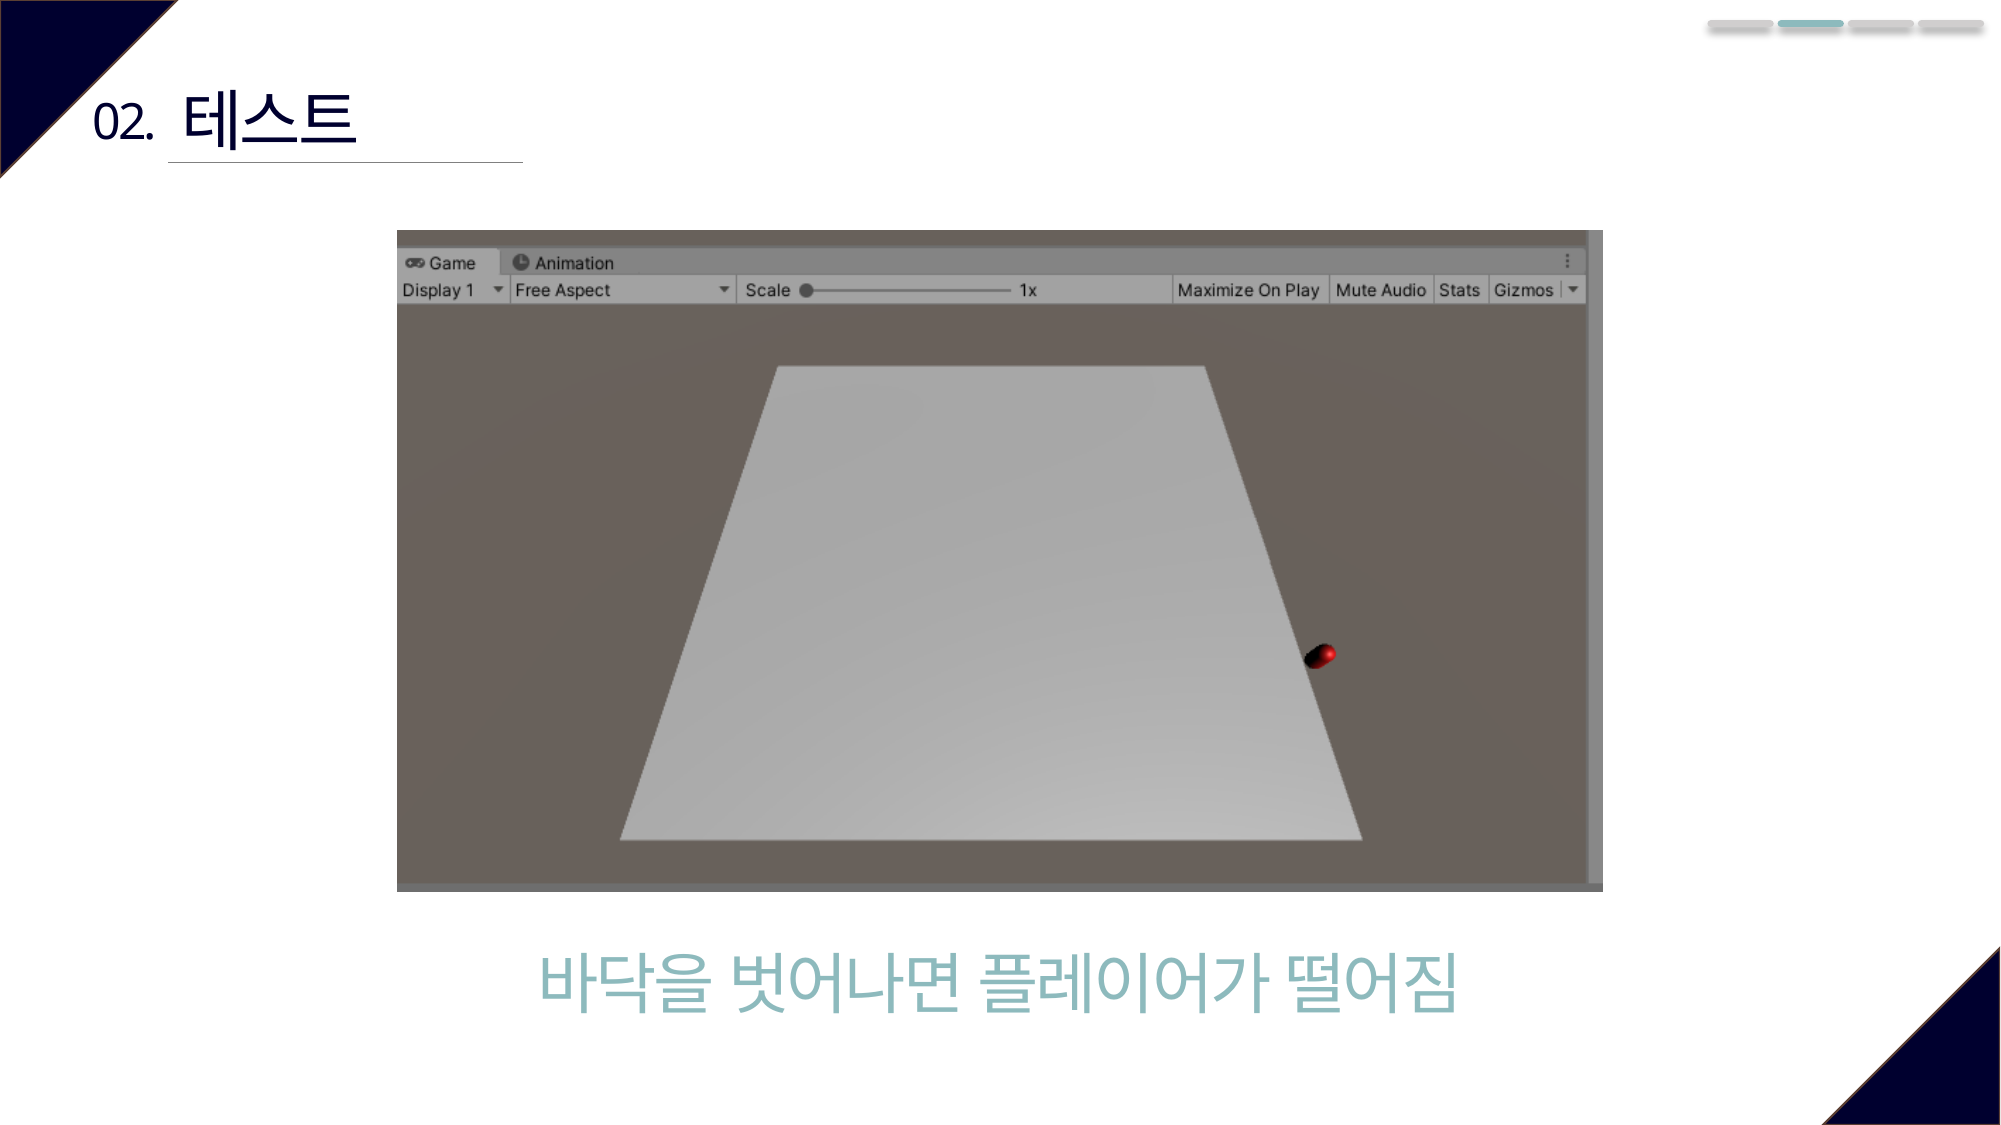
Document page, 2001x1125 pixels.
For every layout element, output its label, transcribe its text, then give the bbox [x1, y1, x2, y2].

picture [397, 230, 1603, 892]
text_box 02. [78, 81, 172, 157]
text_box 바닥을 벗어나면 플레이어가 떨어짐 [150, 934, 1850, 1030]
text_box 테스트 [166, 71, 375, 167]
